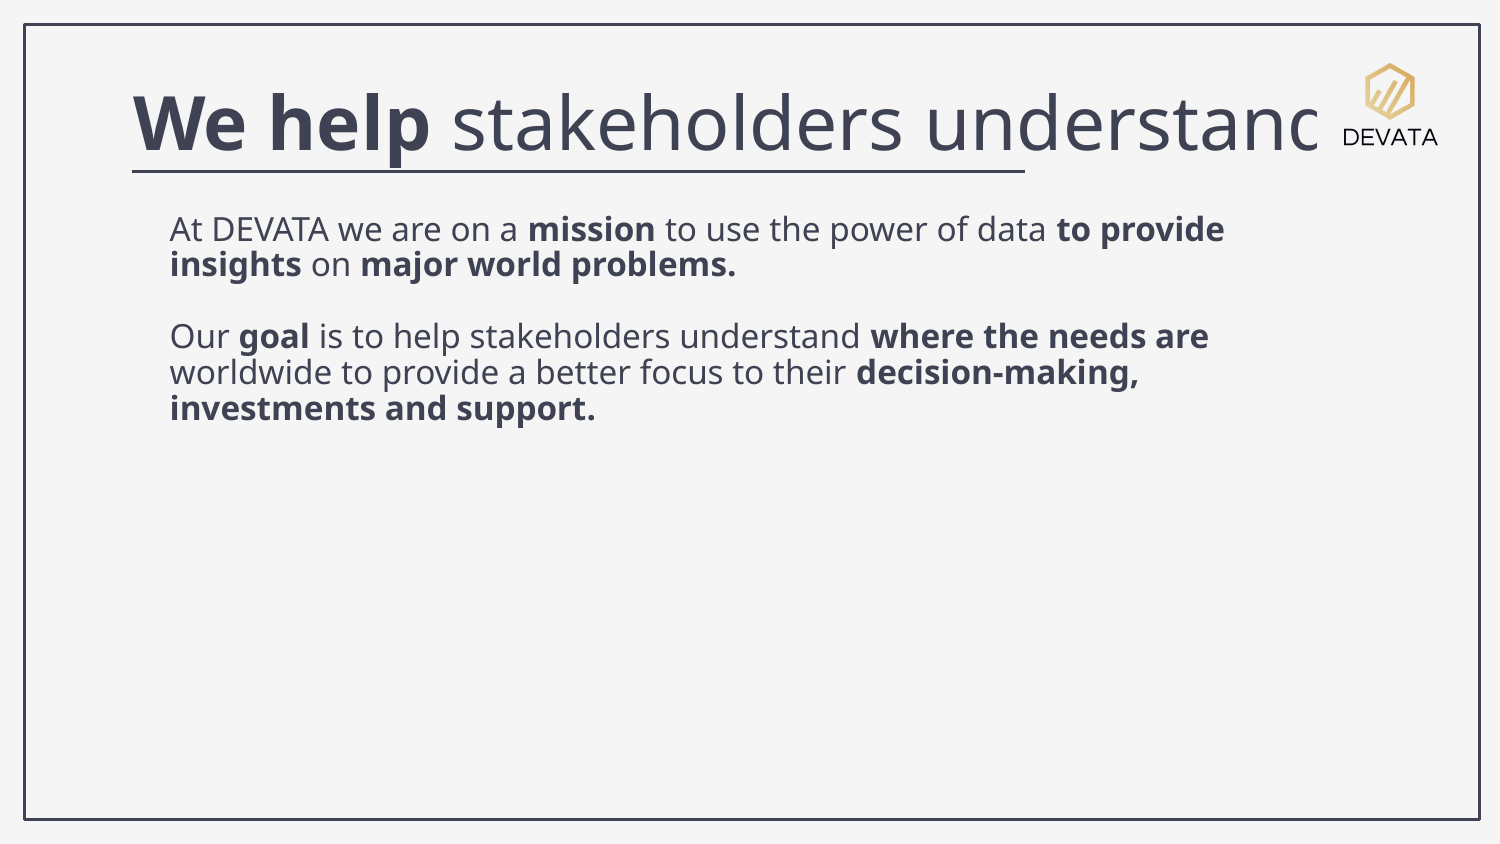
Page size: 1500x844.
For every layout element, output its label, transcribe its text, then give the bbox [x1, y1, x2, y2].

title We help stakeholders understand [118, 60, 1311, 155]
picture [1317, 38, 1458, 177]
list At DEVATA we are on a mission to use the power of data to provide insights on major world problems. Our goal is to help stakeholders understand where the needs are worldwide to provide a better focus to their decision-making, investments and support. [154, 197, 1335, 463]
